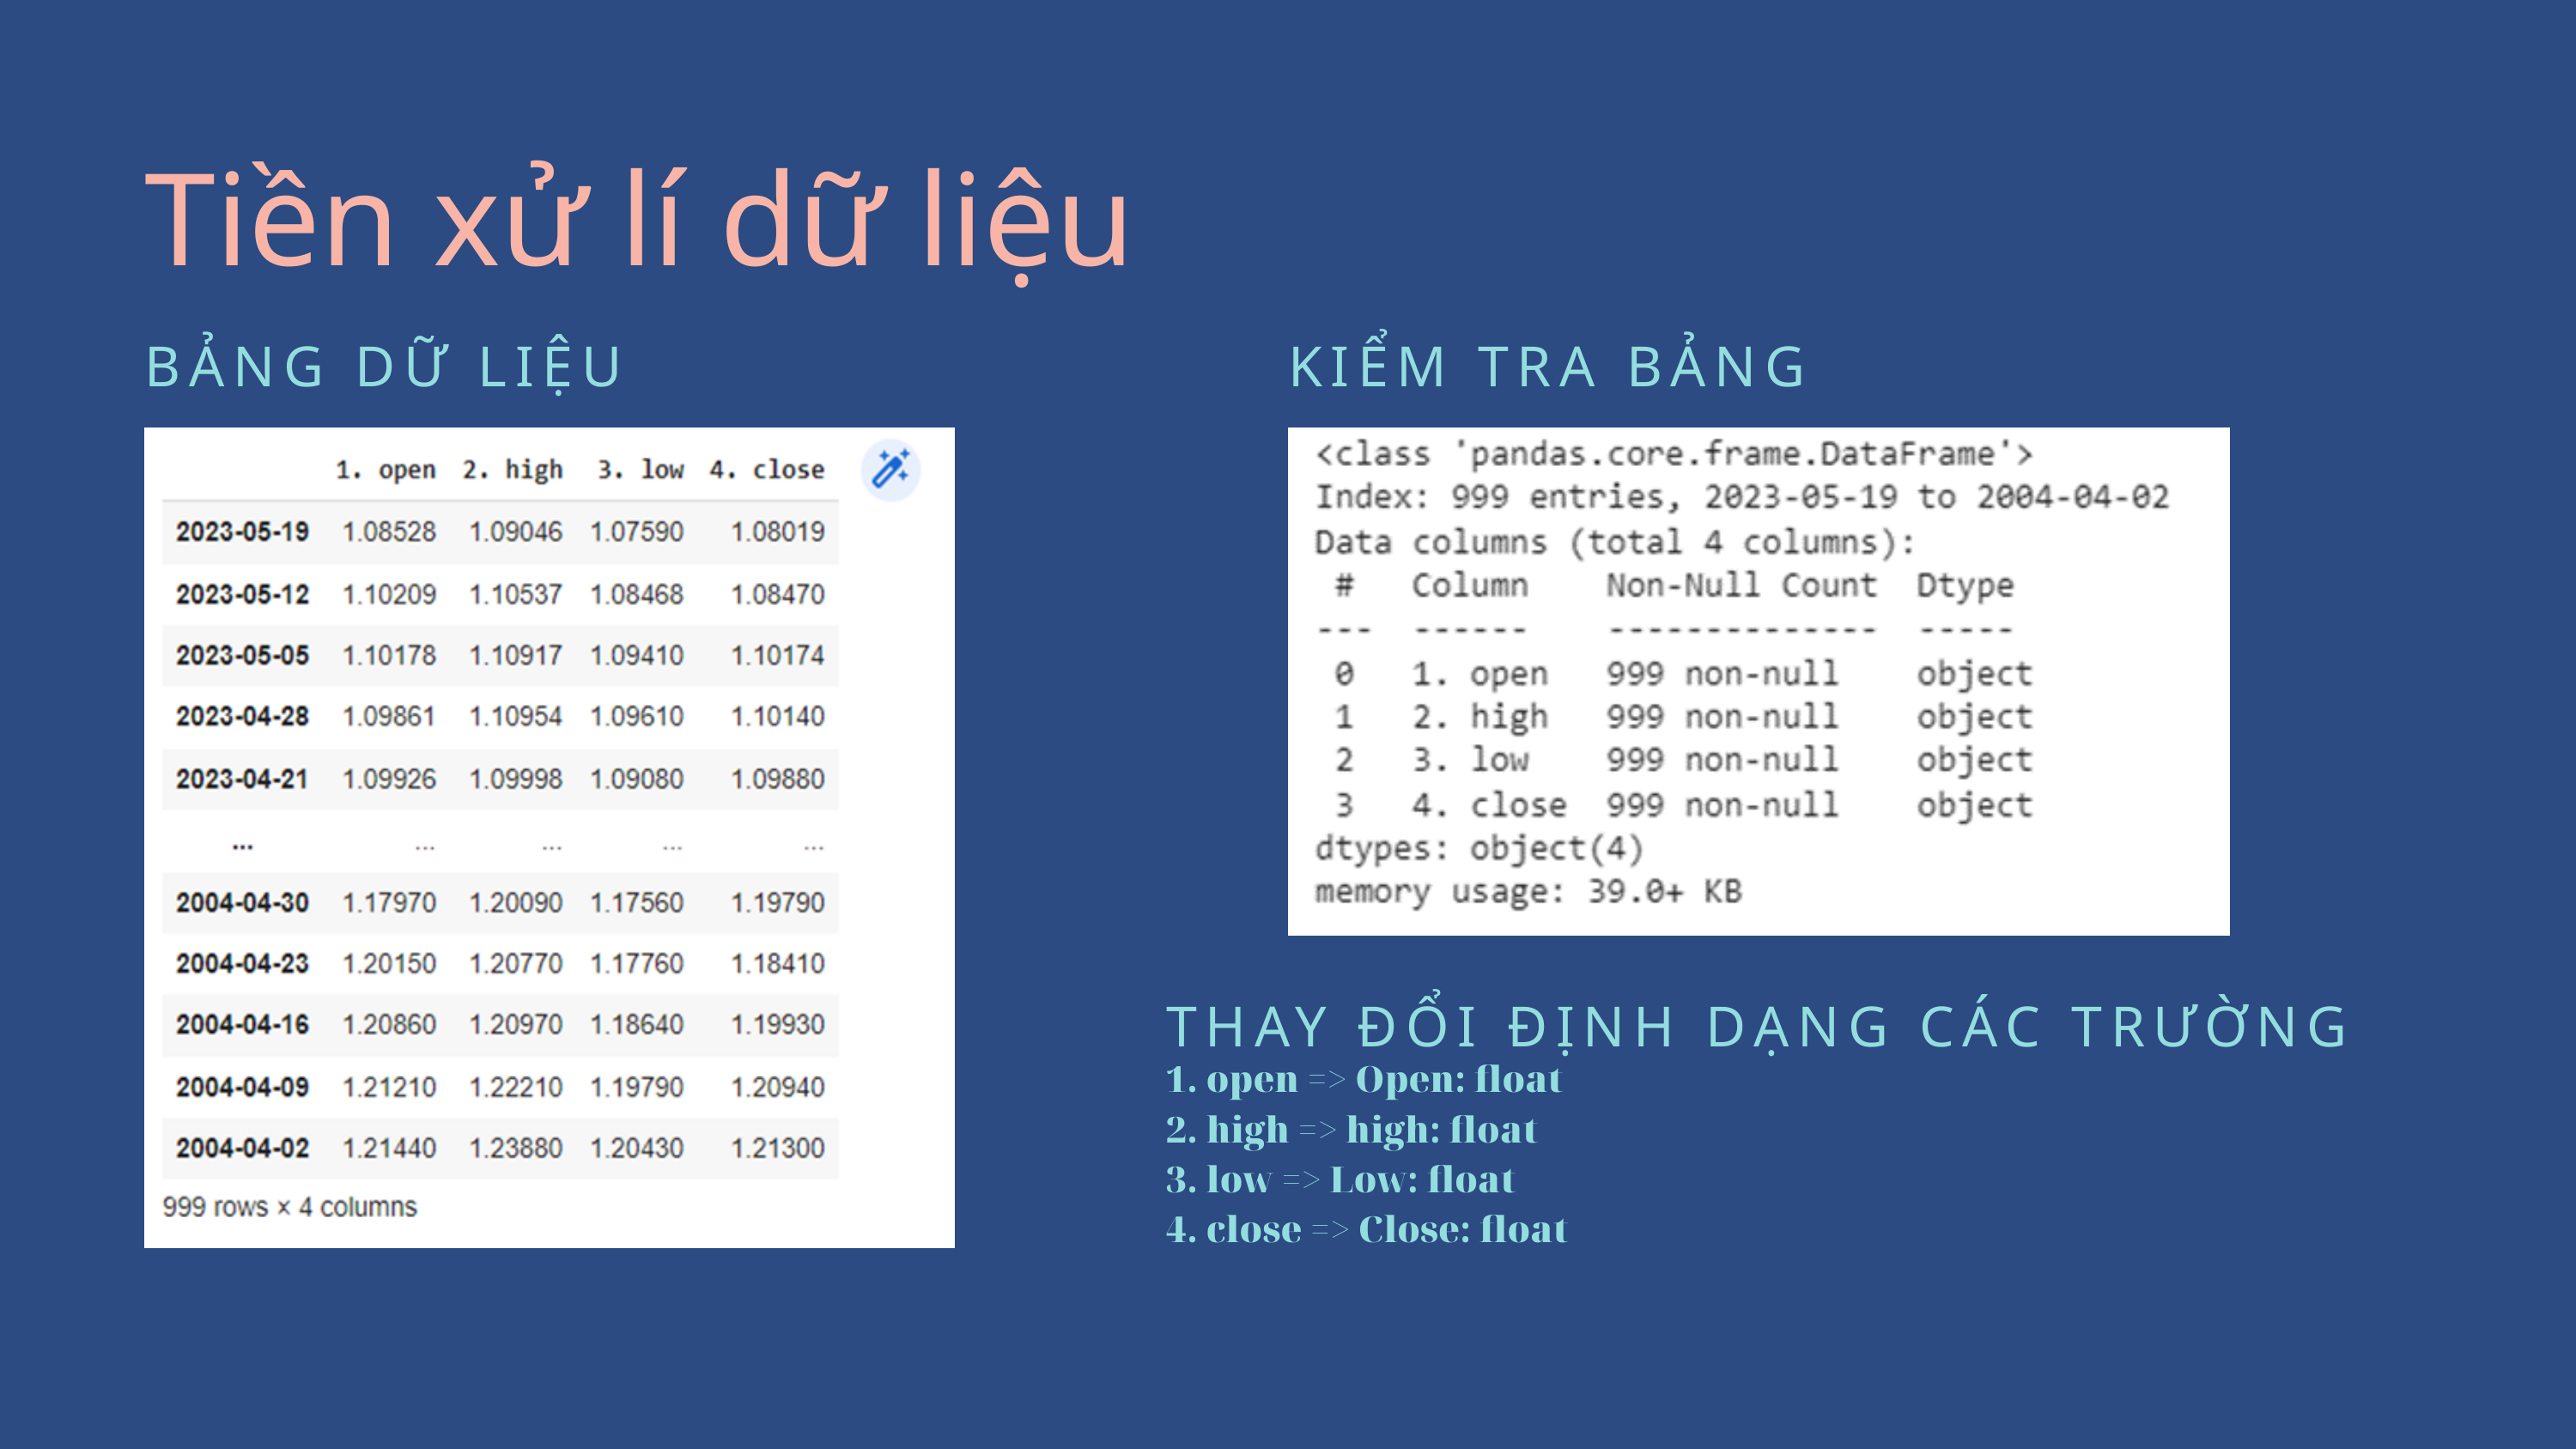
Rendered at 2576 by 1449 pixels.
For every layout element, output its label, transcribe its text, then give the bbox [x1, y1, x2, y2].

text_box BẢNG DỮ LIỆU [144, 326, 1257, 397]
text_box 1. open => Open: float 2. high => high: float 3. low => Low: float 4. close => Close: float [1166, 1049, 1570, 1300]
text_box Tiền xử lí dữ liệu [144, 156, 1289, 292]
text_box THAY ĐỔI ĐỊNH DẠNG CÁC TRƯỜNG [1166, 986, 2476, 1058]
picture [144, 427, 955, 1248]
text_box KIỂM TRA BẢNG [1287, 326, 2400, 397]
picture [1287, 427, 2231, 936]
